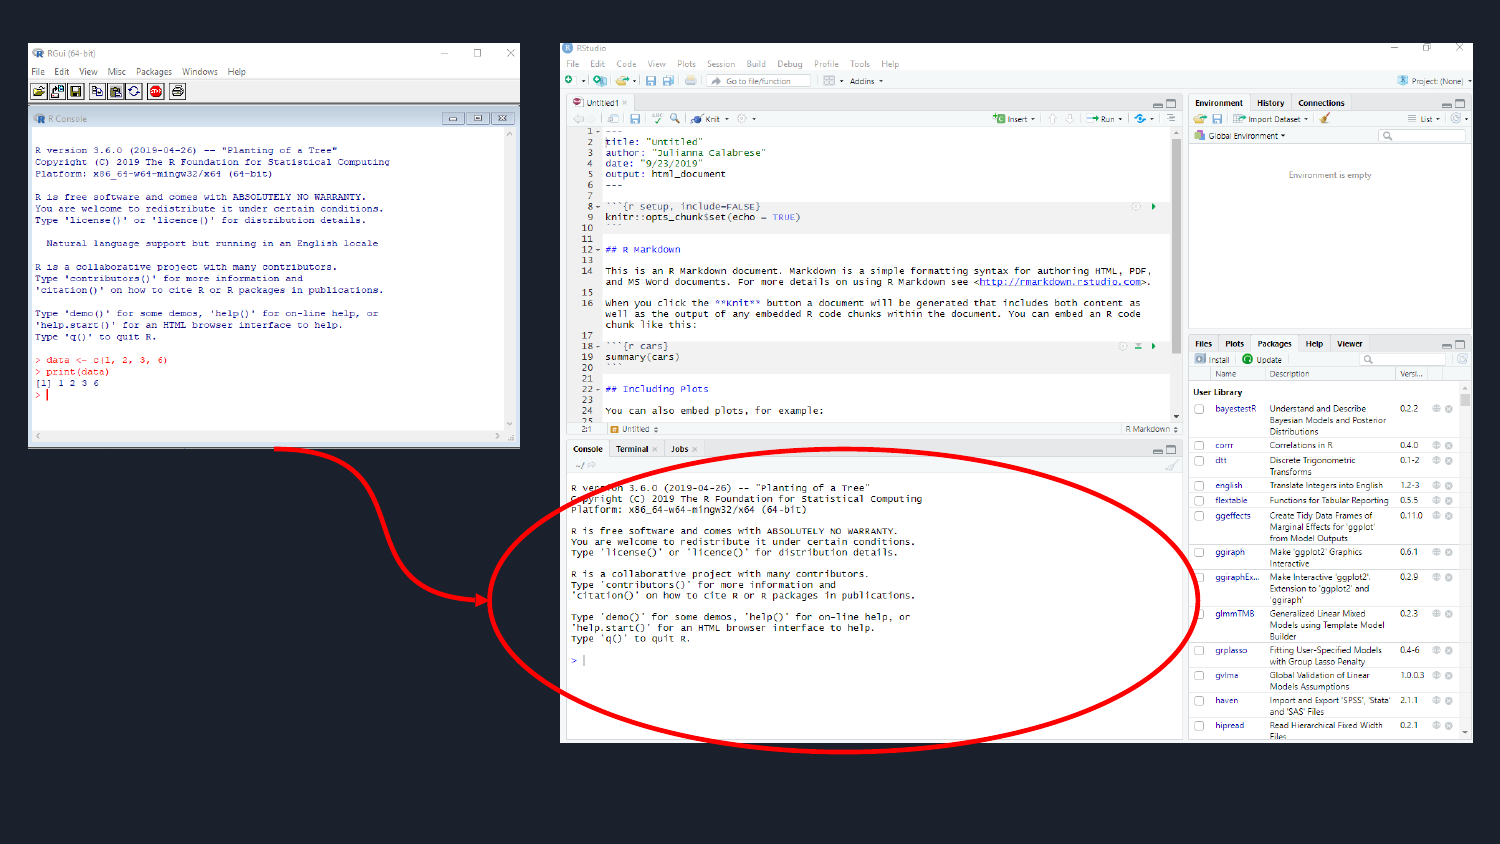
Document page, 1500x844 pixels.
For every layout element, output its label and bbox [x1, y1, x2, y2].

text_box [490, 513, 554, 688]
picture [559, 43, 1473, 744]
picture [28, 43, 520, 450]
text_box [273, 448, 490, 601]
